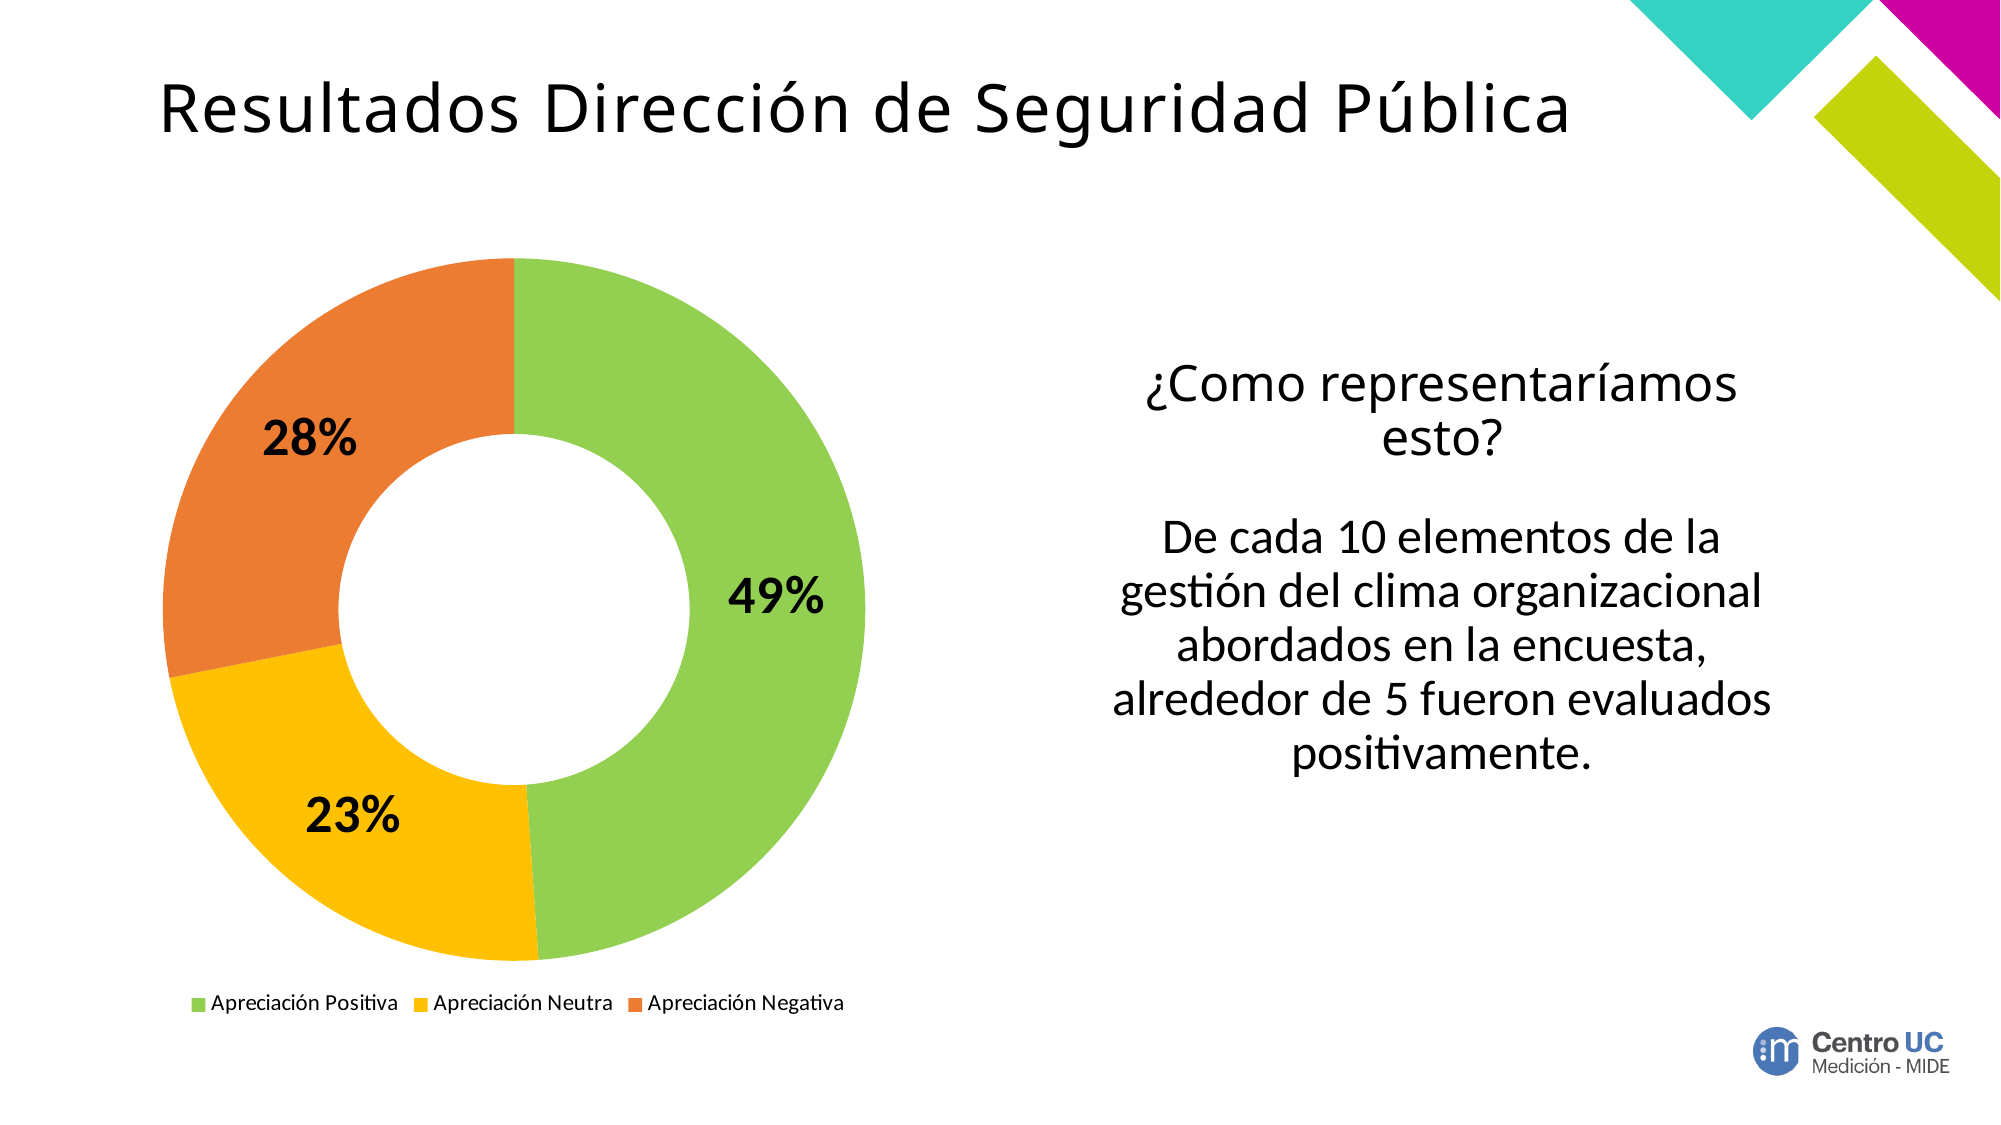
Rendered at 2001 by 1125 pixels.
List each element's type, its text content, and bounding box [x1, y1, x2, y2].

list ¿Como representaríamos esto? [1067, 347, 1817, 478]
title Resultados Dirección de Seguridad Pública [158, 74, 1659, 175]
list De cada 10 elementos de la gestión del clima organizacional abordados en la encuesta, alrededor de 5 fueron evaluados positivamente. [1076, 478, 1808, 830]
chart [128, 242, 909, 1023]
picture [1753, 1025, 1951, 1077]
